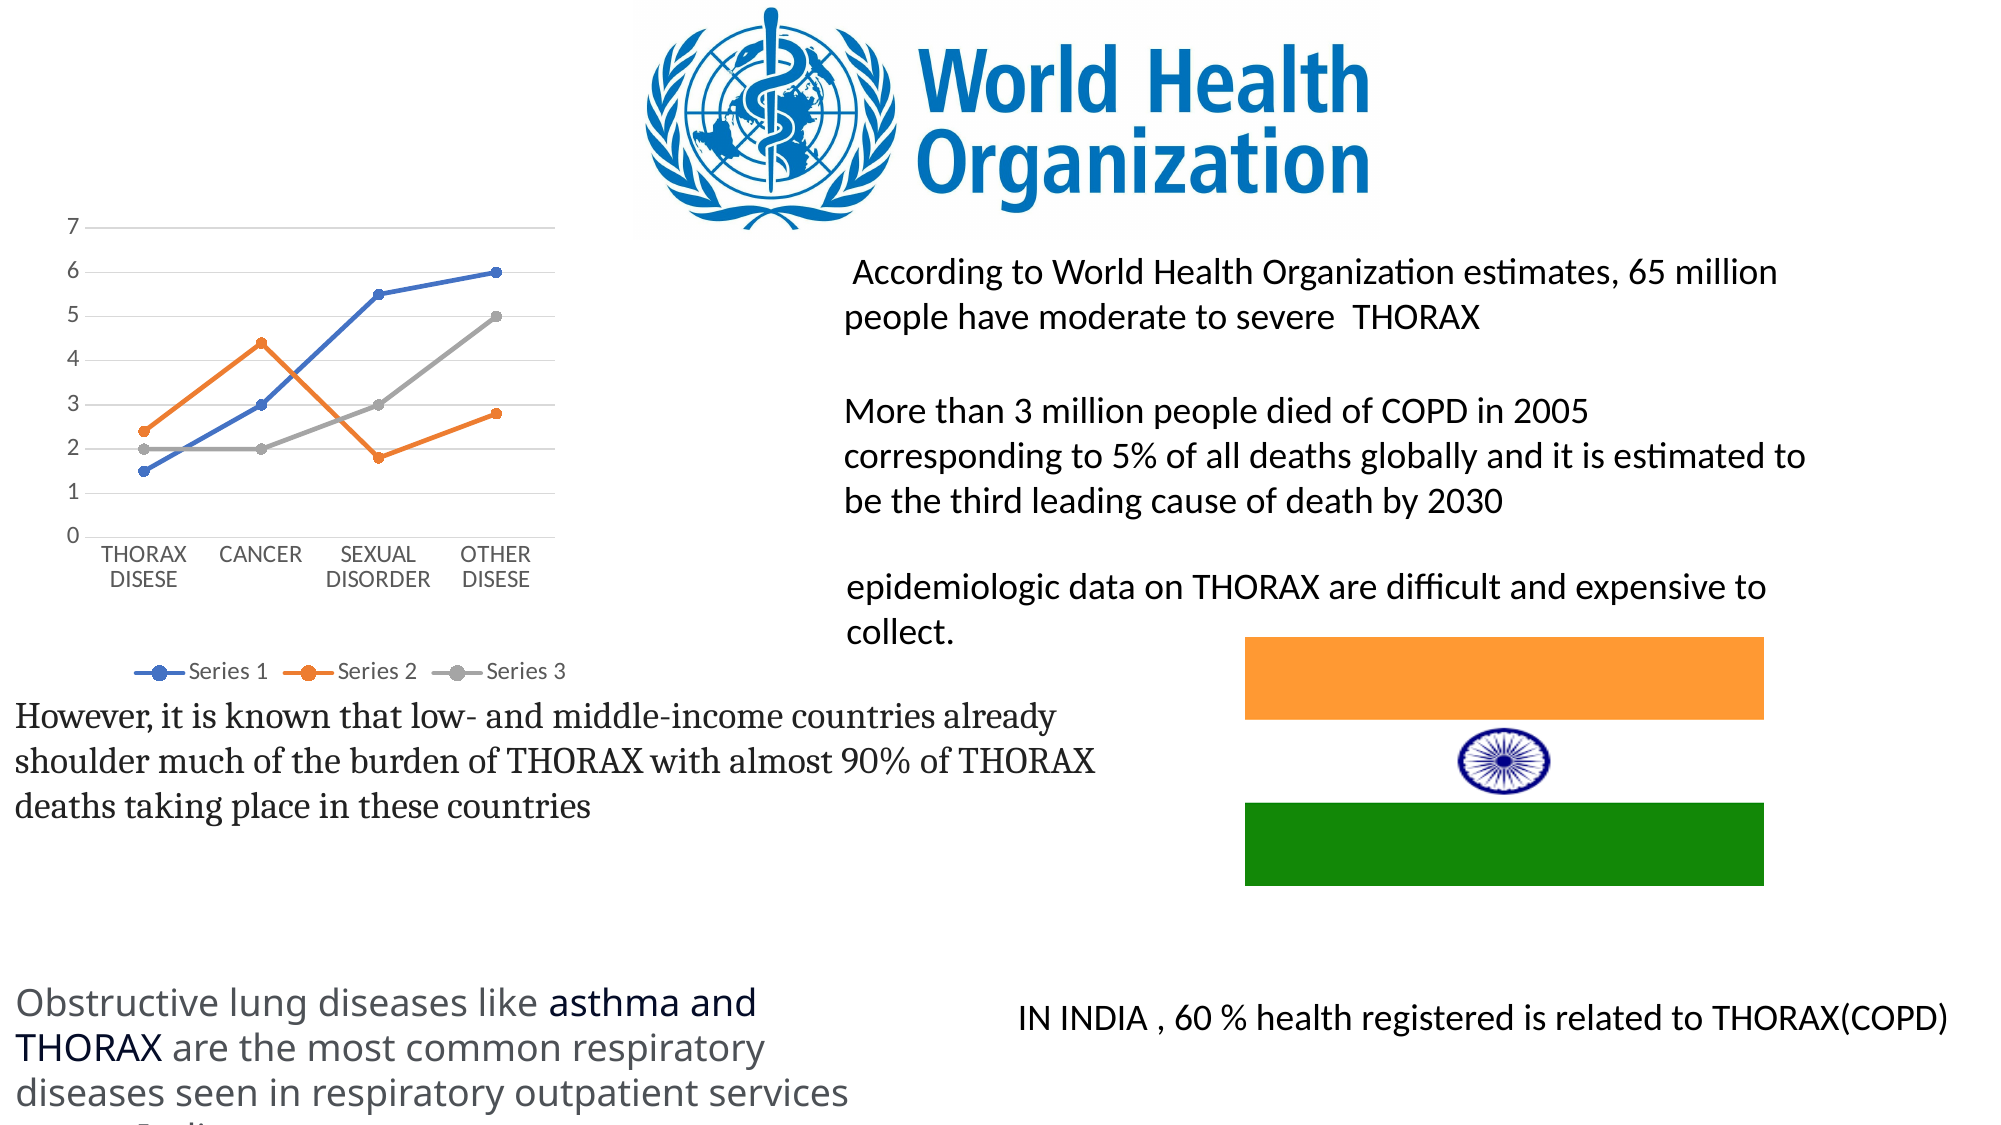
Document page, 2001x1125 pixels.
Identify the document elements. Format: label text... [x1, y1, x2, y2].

text_box epidemiologic data on THORAX are difficult and expensive to collect. [831, 554, 1832, 660]
text_box IN INDIA , 60 % health registered is related to THORAX(COPD) [1003, 985, 2000, 1046]
picture [1245, 637, 1765, 886]
text_box Obstructive lung diseases like asthma and THORAX are the most common respiratory diseases seen in respiratory outpatient services across India [0, 971, 867, 1125]
text_box However, it is known that low- and middle-income countries already shoulder much of the burden of THORAX with almost 90% of THORAX deaths taking place in these countries [0, 683, 1179, 834]
chart [66, 214, 634, 692]
picture [633, 0, 1380, 240]
text_box According to World Health Organization estimates, 65 million people have moderate to severe THORAX [829, 239, 1829, 345]
text_box More than 3 million people died of COPD in 2005 corresponding to 5% of all deaths globally and it is estimated to be the third leading cause of death by 2030 [829, 379, 1829, 529]
